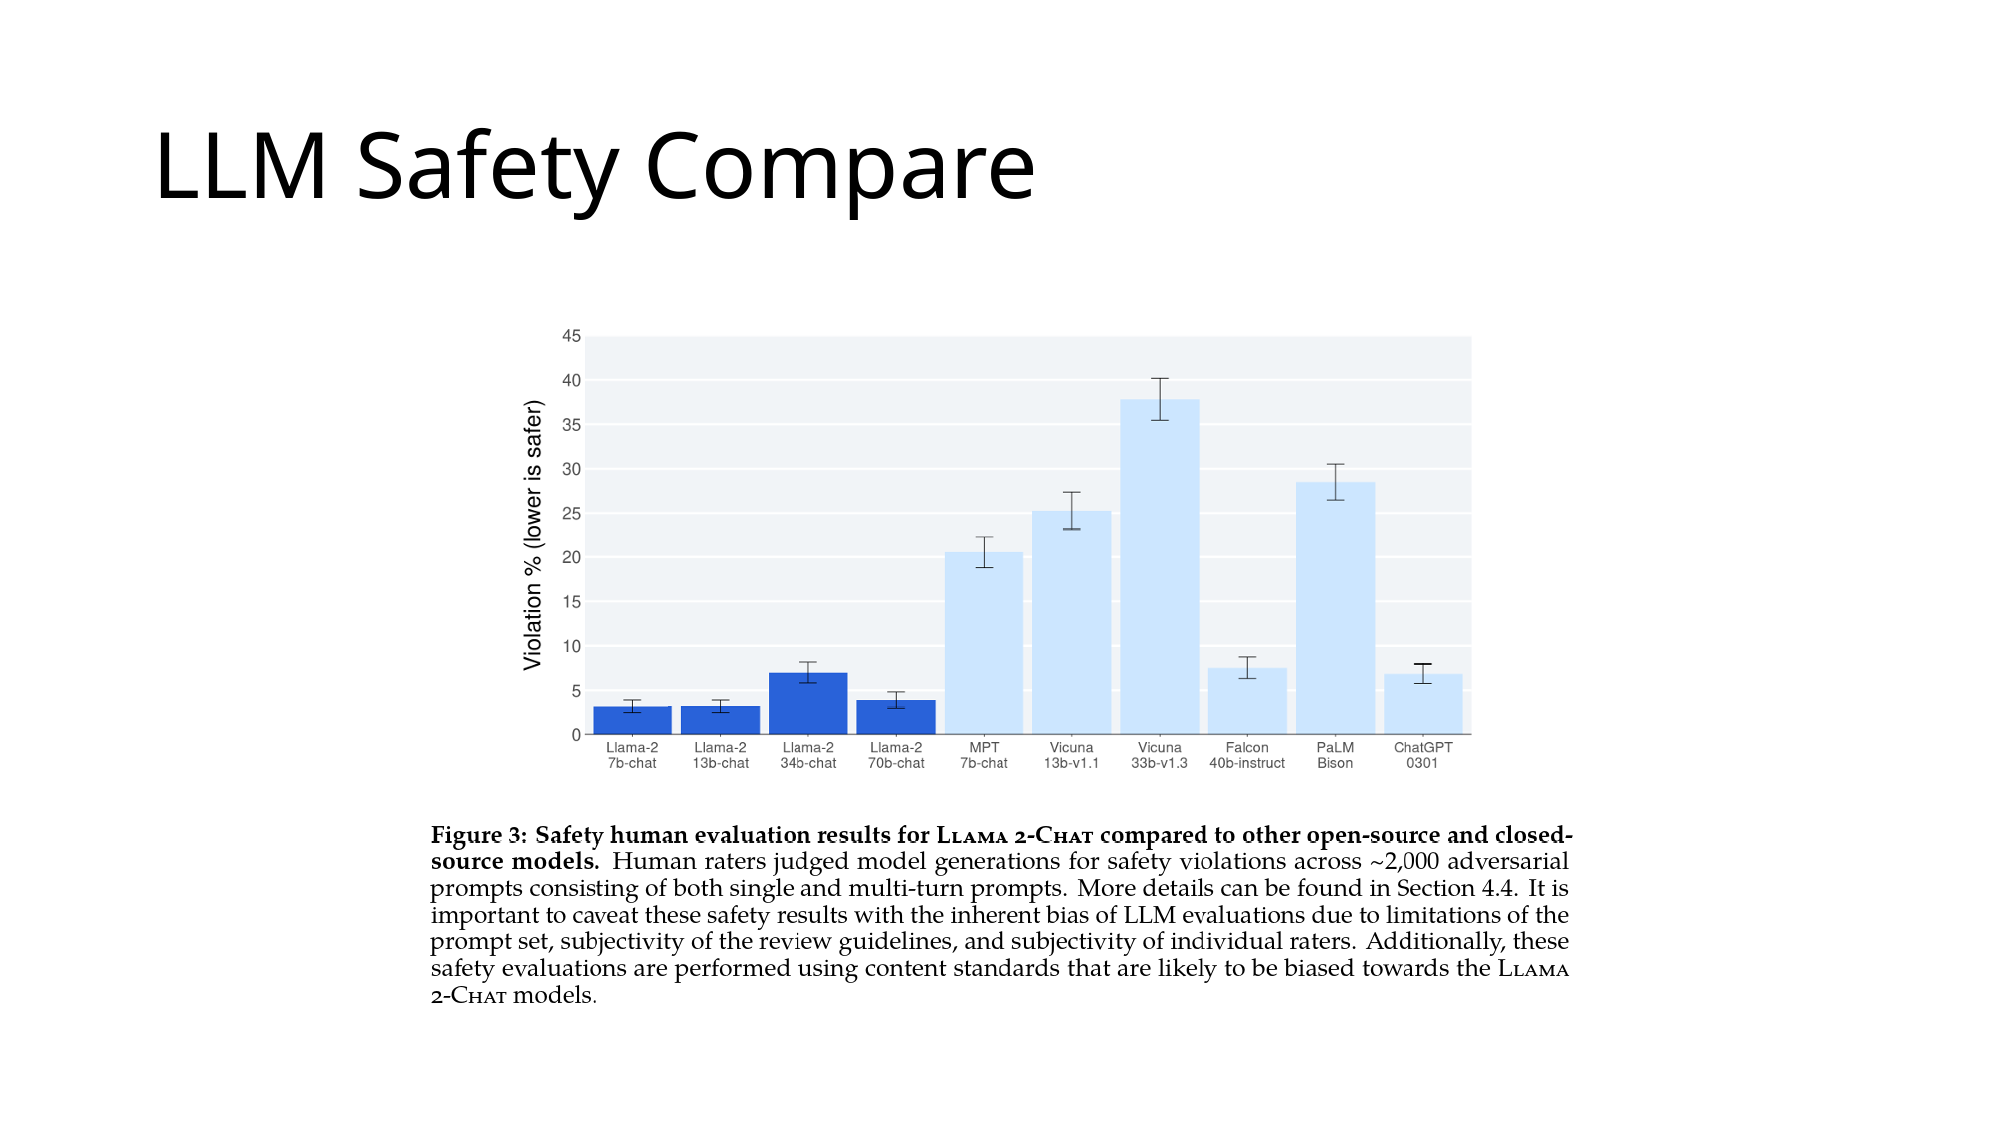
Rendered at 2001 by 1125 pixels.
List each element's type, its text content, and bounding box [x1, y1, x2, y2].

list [392, 298, 1607, 1014]
title LLM Safety Compare [137, 59, 1863, 278]
